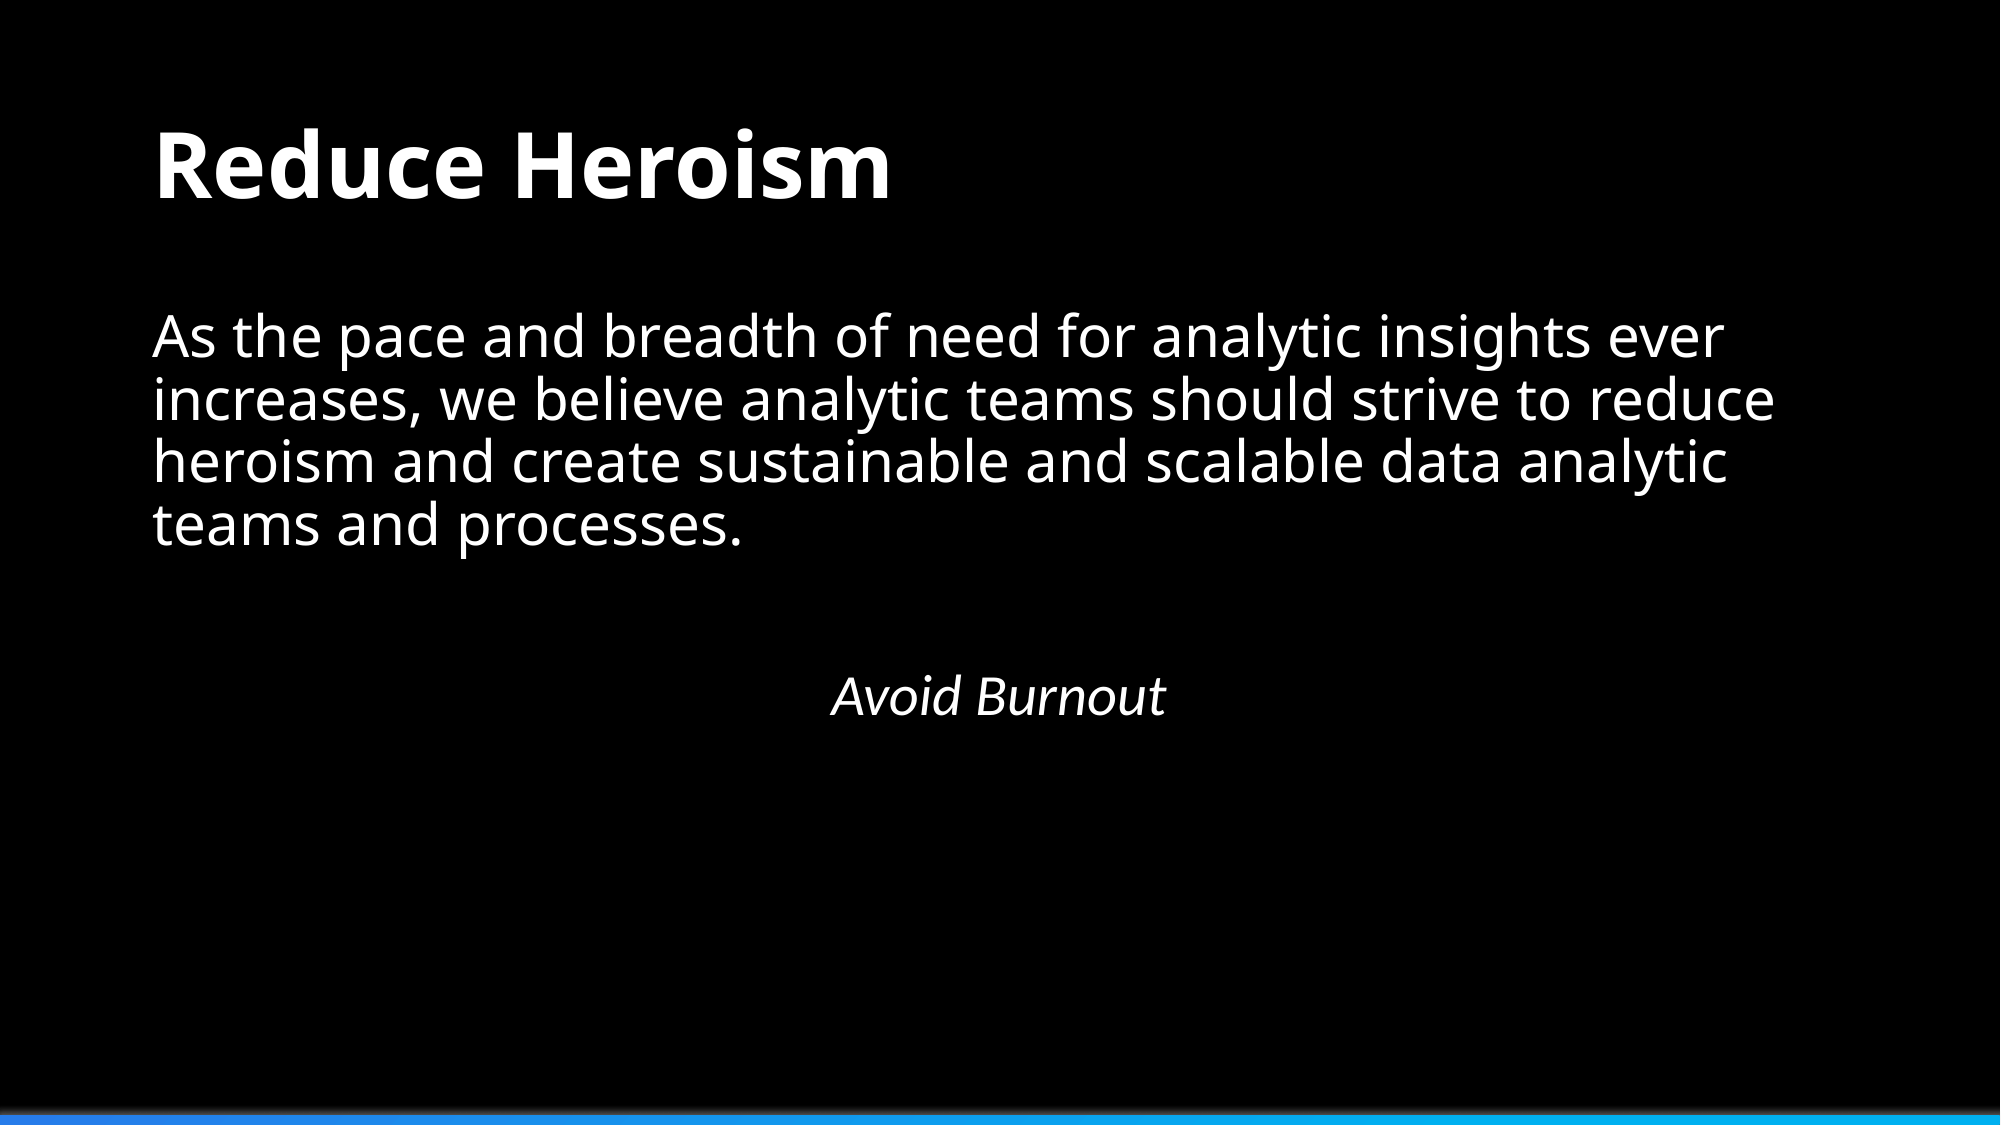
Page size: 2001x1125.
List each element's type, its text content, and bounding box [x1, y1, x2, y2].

title Reduce Heroism [137, 59, 1863, 278]
list As the pace and breadth of need for analytic insights ever increases, we believe analytic teams should strive to reduce heroism and create sustainable and scalable data analytic teams and processes. [137, 299, 1863, 1014]
text_box Avoid Burnout [136, 657, 1862, 970]
